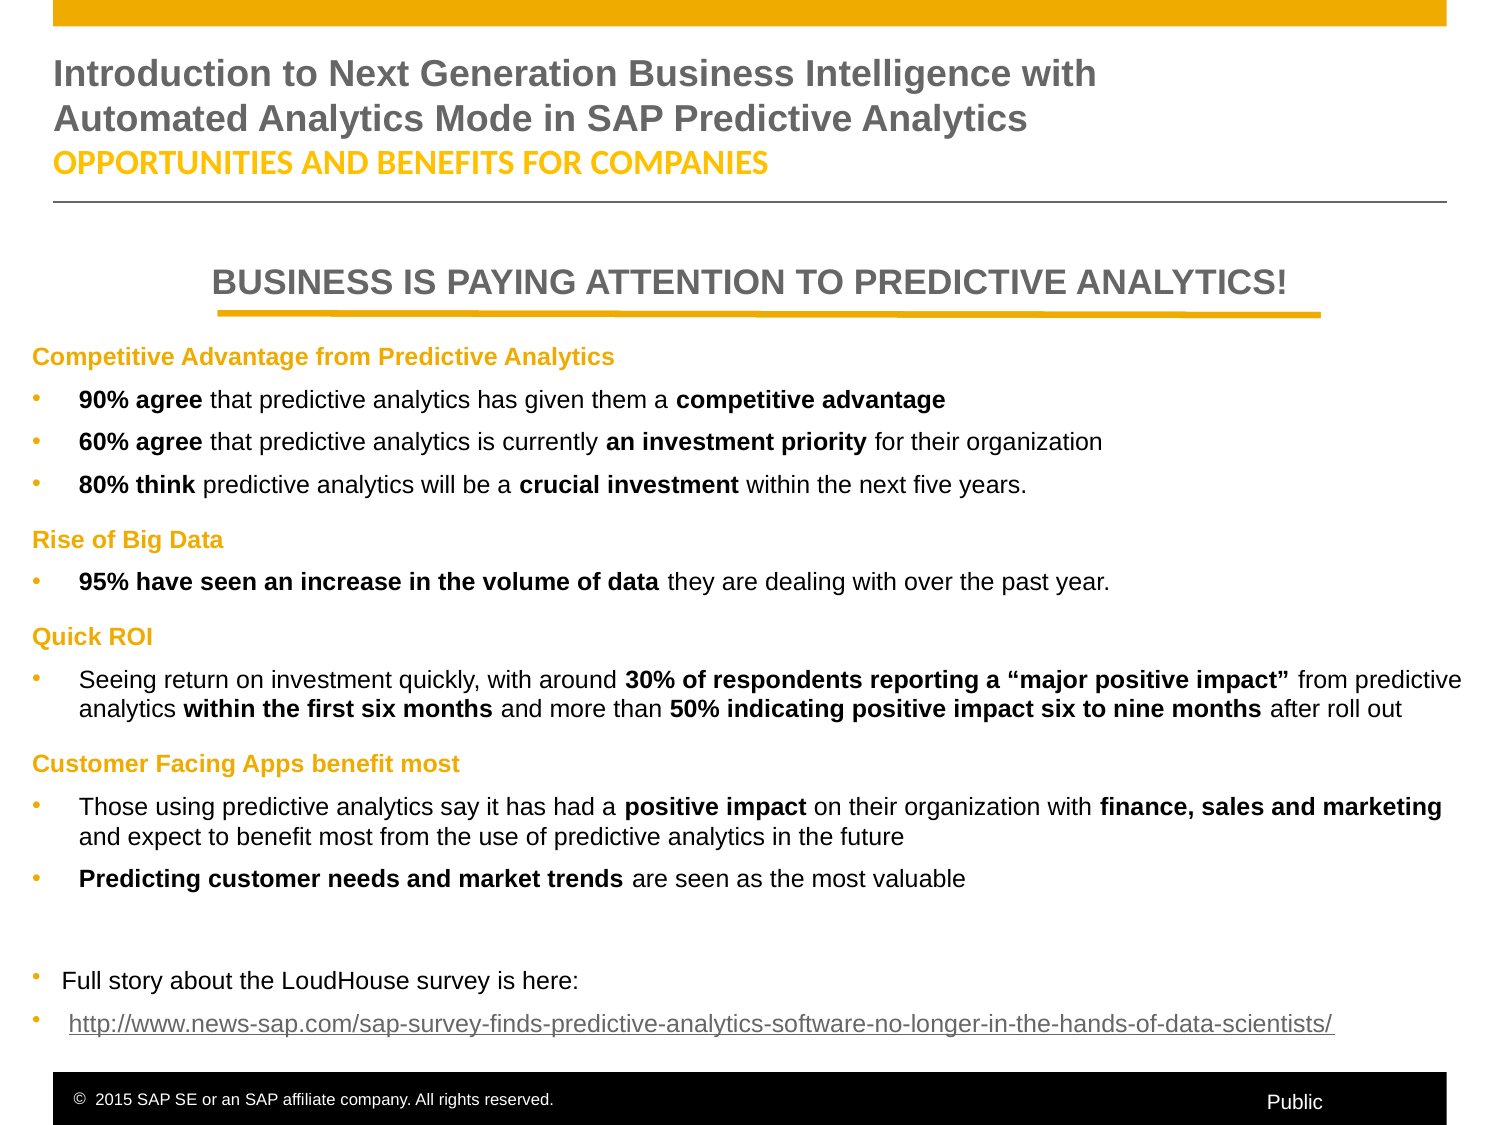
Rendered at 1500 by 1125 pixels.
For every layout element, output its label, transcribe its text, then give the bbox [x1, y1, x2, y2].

list Competitive Advantage from Predictive Analytics 90% agree that predictive analytics has given them a competitive advantage 60% agree that predictive analytics is currently an investment priority for their organization 80% think predictive analytics will be a crucial investment within the next five years. Rise of Big Data 95% have seen an increase in the volume of data they are dealing with over the past year. Quick ROI Seeing return on investment quickly, with around 30% of respondents reporting a “major positive impact” from predictive analytics within the first six months and more than 50% indicating positive impact six to nine months after roll out Customer Facing Apps benefit most Those using predictive analytics say it has had a positive impact on their organization with finance, sales and marketing and expect to benefit most from the use of predictive analytics in the future Predicting customer needs and market trends are seen as the most valuable Full story about the LoudHouse survey is here: http://www.news-sap.com/sap-survey-finds-predictive-analytics-software-no-longer-in-the-hands-of-data-scientists/ [32, 340, 1468, 1066]
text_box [217, 312, 1321, 316]
text_box Business is paying attention to Predictive Analytics! [158, 248, 1342, 313]
title Introduction to Next Generation Business Intelligence with Automated Analytics Mode in SAP Predictive Analytics Opportunities and benefits for companies [53, 53, 1286, 178]
